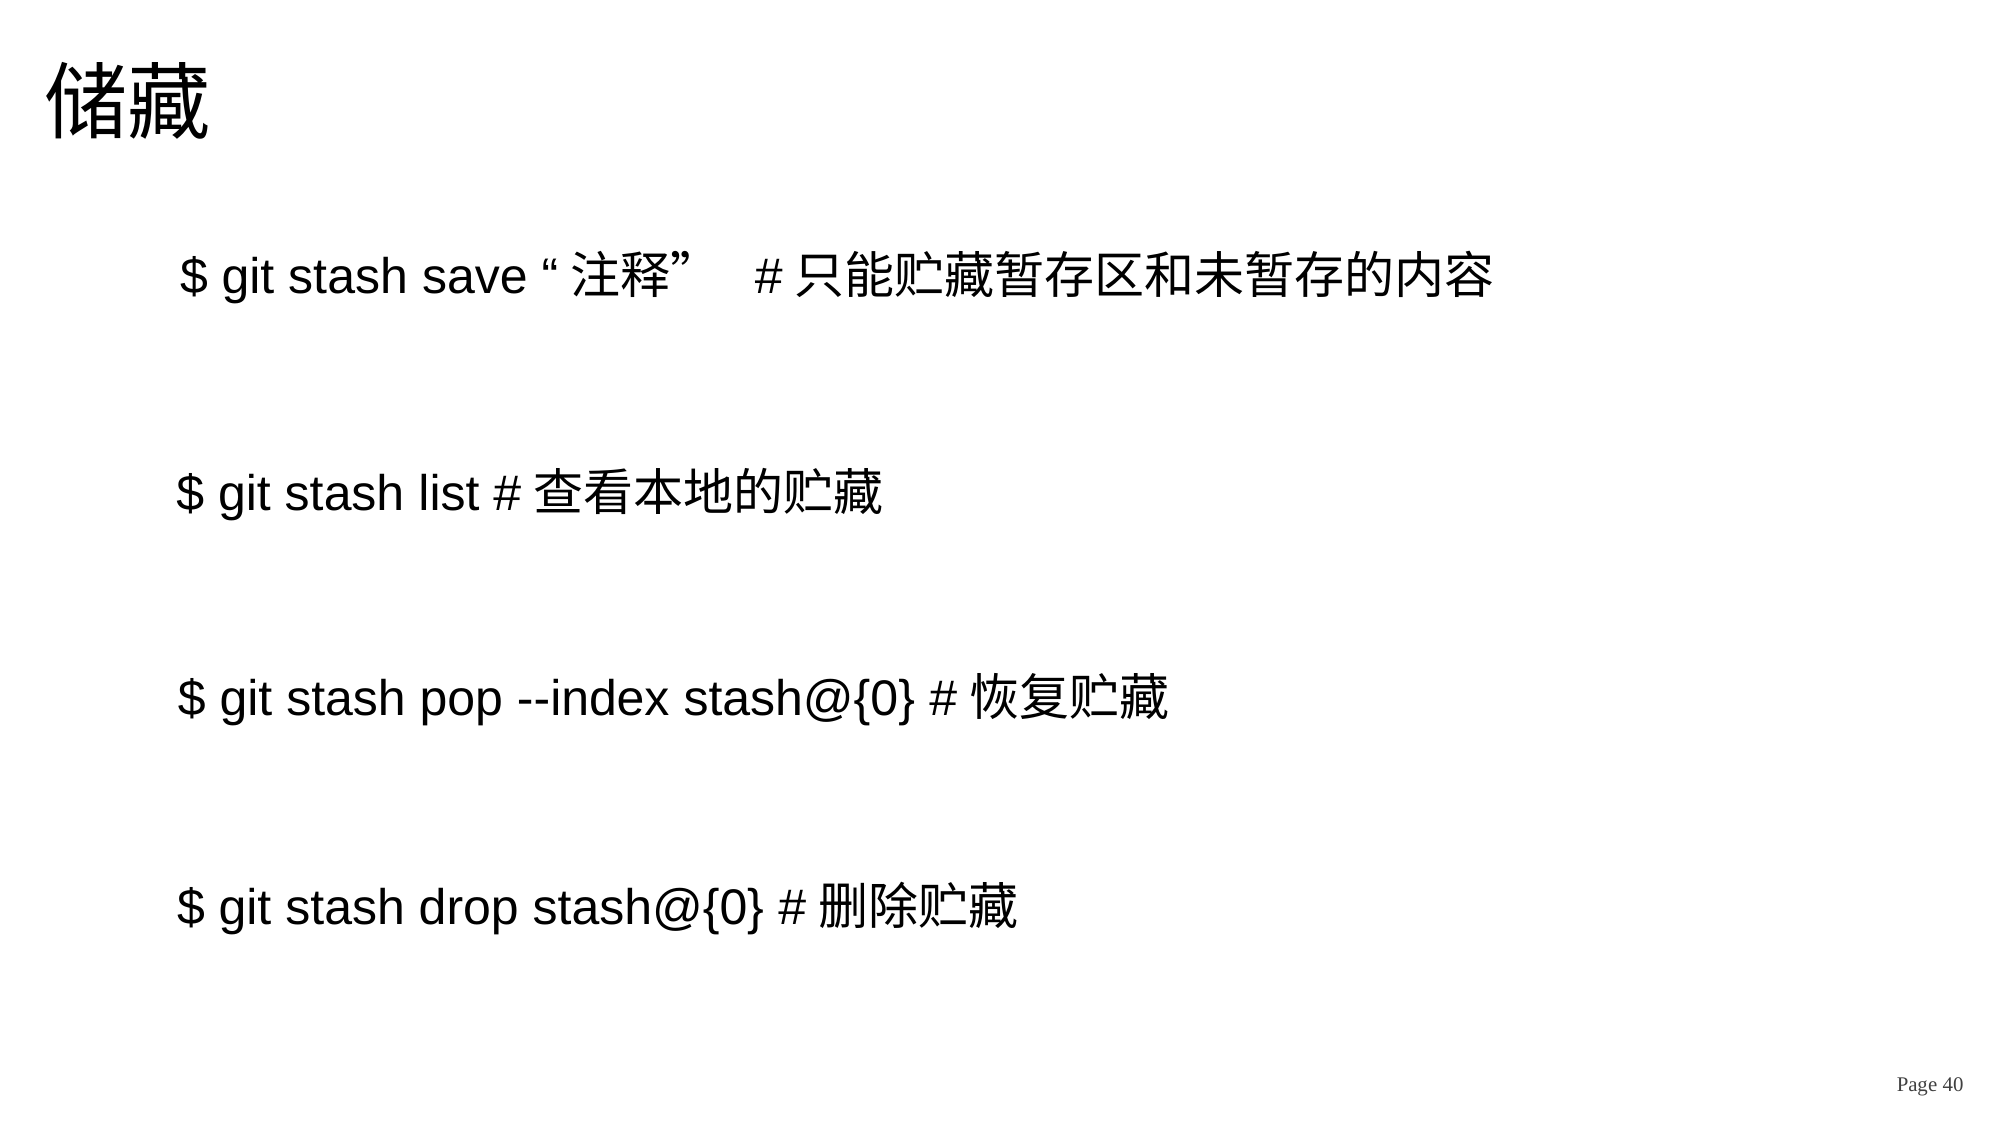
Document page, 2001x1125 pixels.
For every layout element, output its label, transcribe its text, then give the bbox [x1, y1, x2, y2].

text_box $ git stash pop --index stash@{0} #恢复贮藏 [163, 657, 1184, 733]
text_box $ git stash drop stash@{0} #删除贮藏 [162, 867, 1034, 943]
text_box $ git stash save “注释” #只能贮藏暂存区和未暂存的内容 [165, 235, 1583, 311]
title 储藏 [0, 44, 2000, 166]
text_box $ git stash list #查看本地的贮藏 [161, 452, 898, 528]
